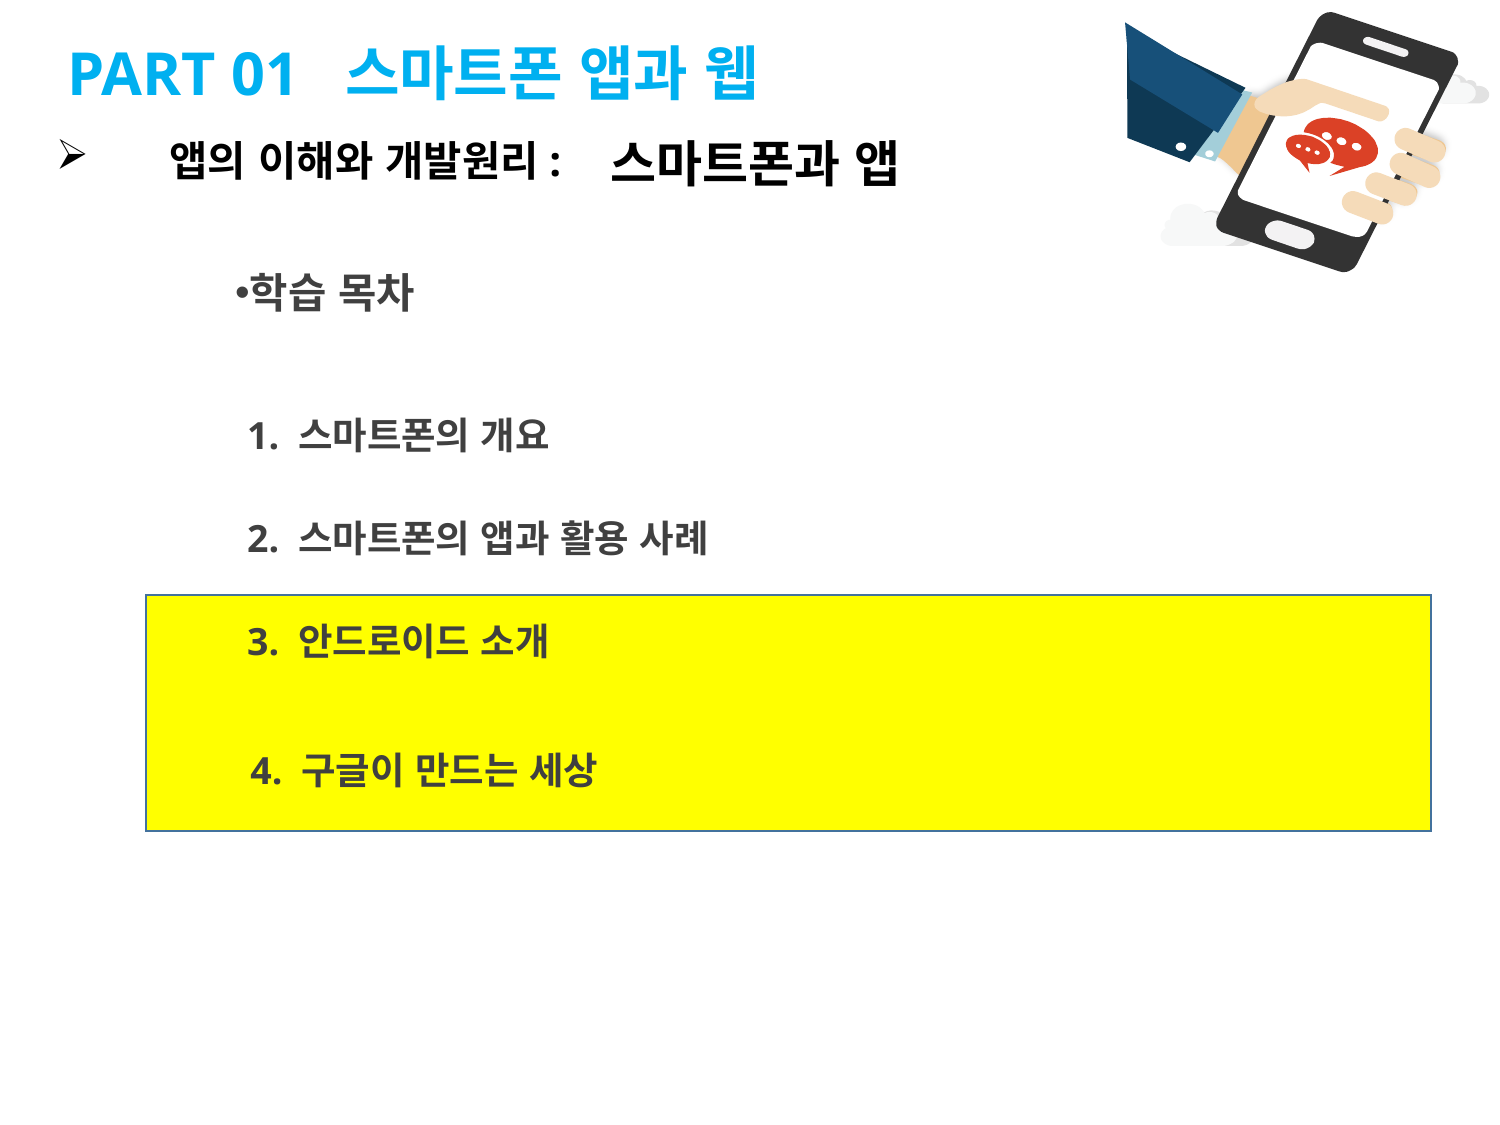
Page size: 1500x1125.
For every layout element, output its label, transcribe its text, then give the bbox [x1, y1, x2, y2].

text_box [232, 404, 914, 910]
text_box 학습 목차 [220, 269, 823, 325]
text_box 앱의 이해와 개발원리: [41, 137, 572, 192]
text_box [1103, 12, 1490, 273]
text_box [914, 594, 1432, 832]
text_box PART 01 스마트폰 앱과 웹 [53, 42, 1103, 115]
text_box [145, 594, 232, 832]
text_box 스마트폰과 앱 [572, 137, 1103, 200]
